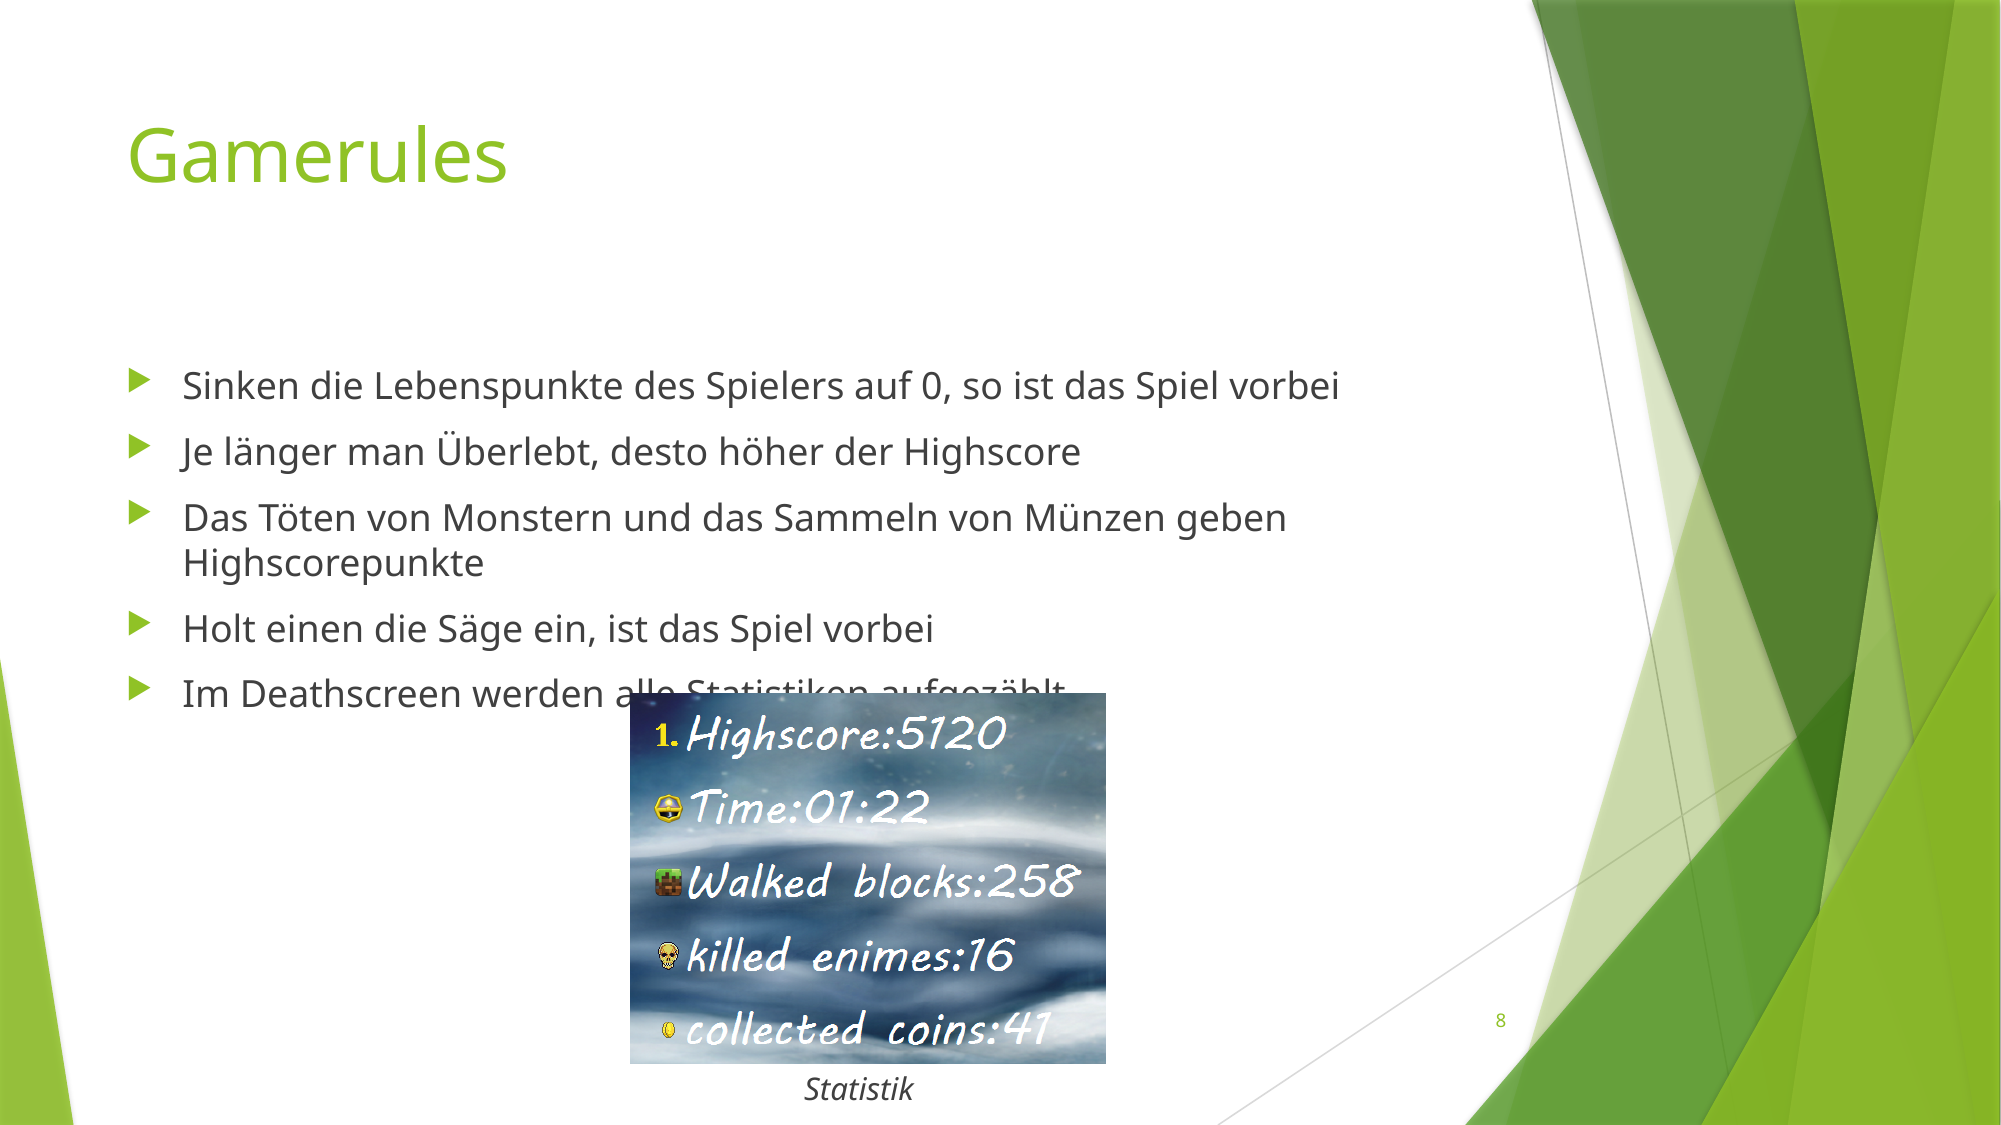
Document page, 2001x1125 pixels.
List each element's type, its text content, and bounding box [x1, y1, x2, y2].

slide_number 8 [1409, 991, 1522, 1051]
title Gamerules [111, 99, 1522, 317]
list Sinken die Lebenspunkte des Spielers auf 0, so ist das Spiel vorbei Je länger man Überlebt, desto höher der Highscore Das Töten von Monstern und das Sammeln von Münzen geben Highscorepunkte Holt einen die Säge ein, ist das Spiel vorbei Im Deathscreen werden alle Statistiken aufgezählt [111, 354, 1522, 992]
text_box Statistik [789, 1074, 1093, 1125]
picture [629, 693, 1107, 1065]
